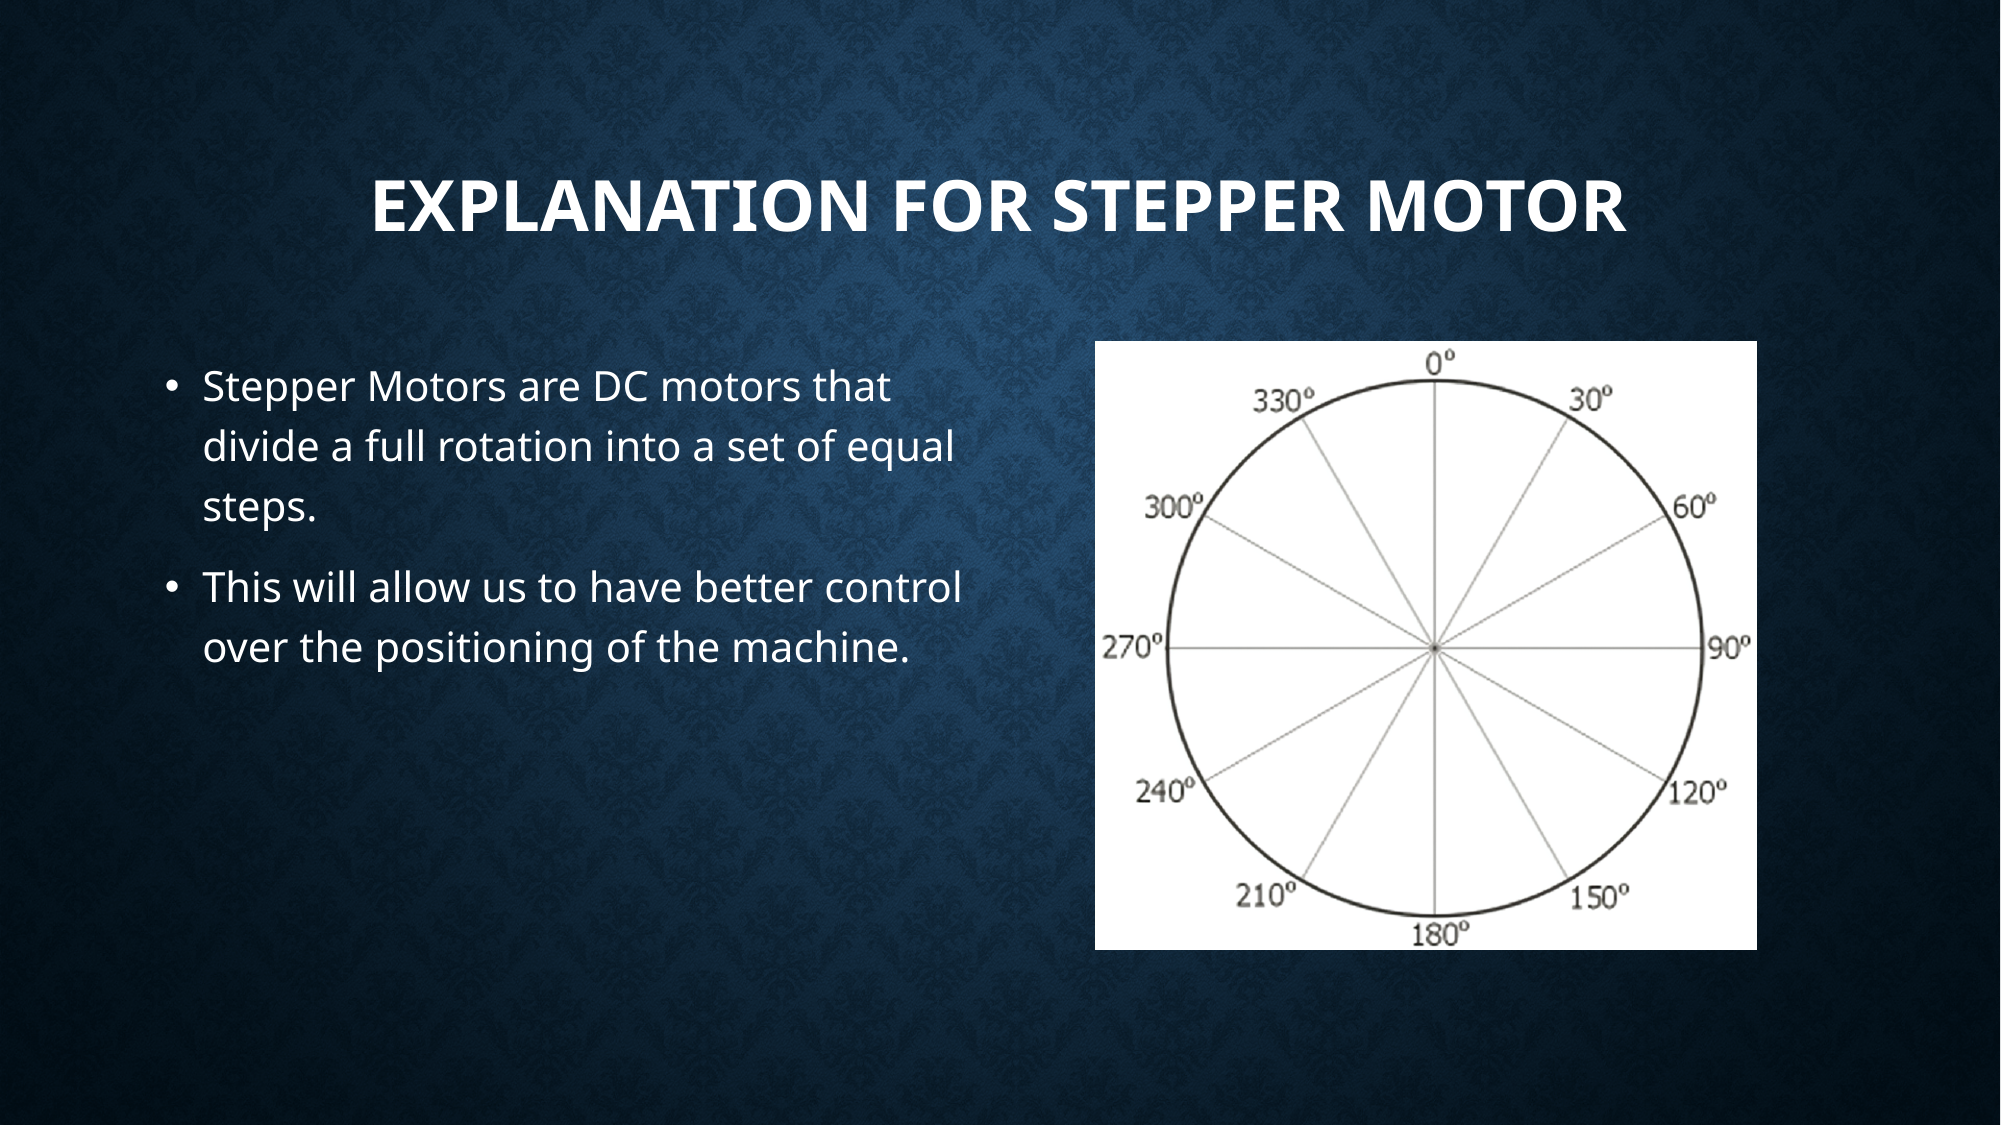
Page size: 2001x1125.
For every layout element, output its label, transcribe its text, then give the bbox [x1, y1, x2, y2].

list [1094, 341, 1758, 950]
list Stepper Motors are DC motors that divide a full rotation into a set of equal steps. This will allow us to have better control over the positioning of the machine. [149, 342, 988, 950]
title Explanation for Stepper Motor [149, 99, 1849, 318]
